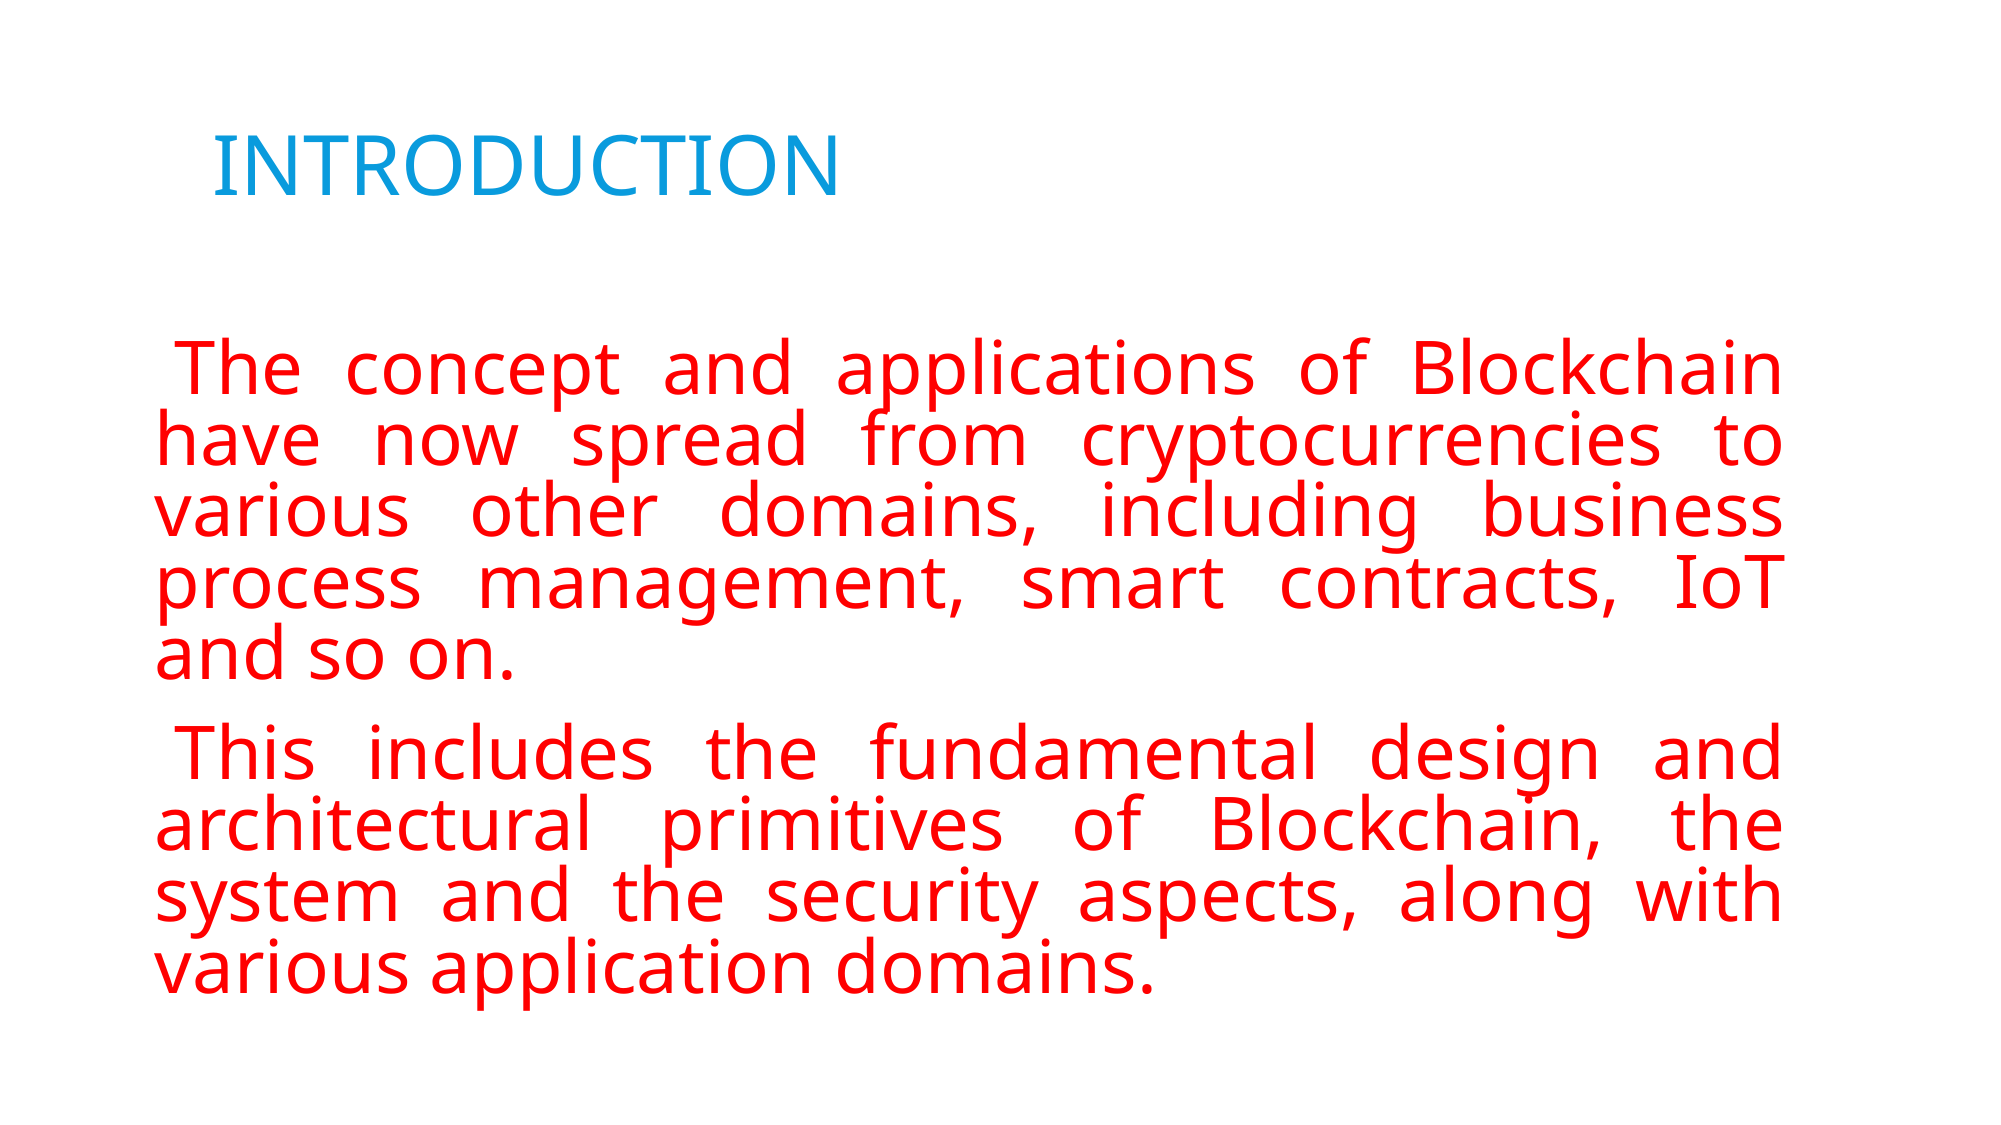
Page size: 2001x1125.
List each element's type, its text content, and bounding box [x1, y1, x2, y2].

title INTRODUCTION [197, 46, 1803, 295]
list The concept and applications of Blockchain have now spread from cryptocurrencies to various other domains, including business process management, smart contracts, IoT and so on. This includes the fundamental design and architectural primitives of Blockchain, the system and the security aspects, along with various application domains. [110, 329, 1803, 1020]
